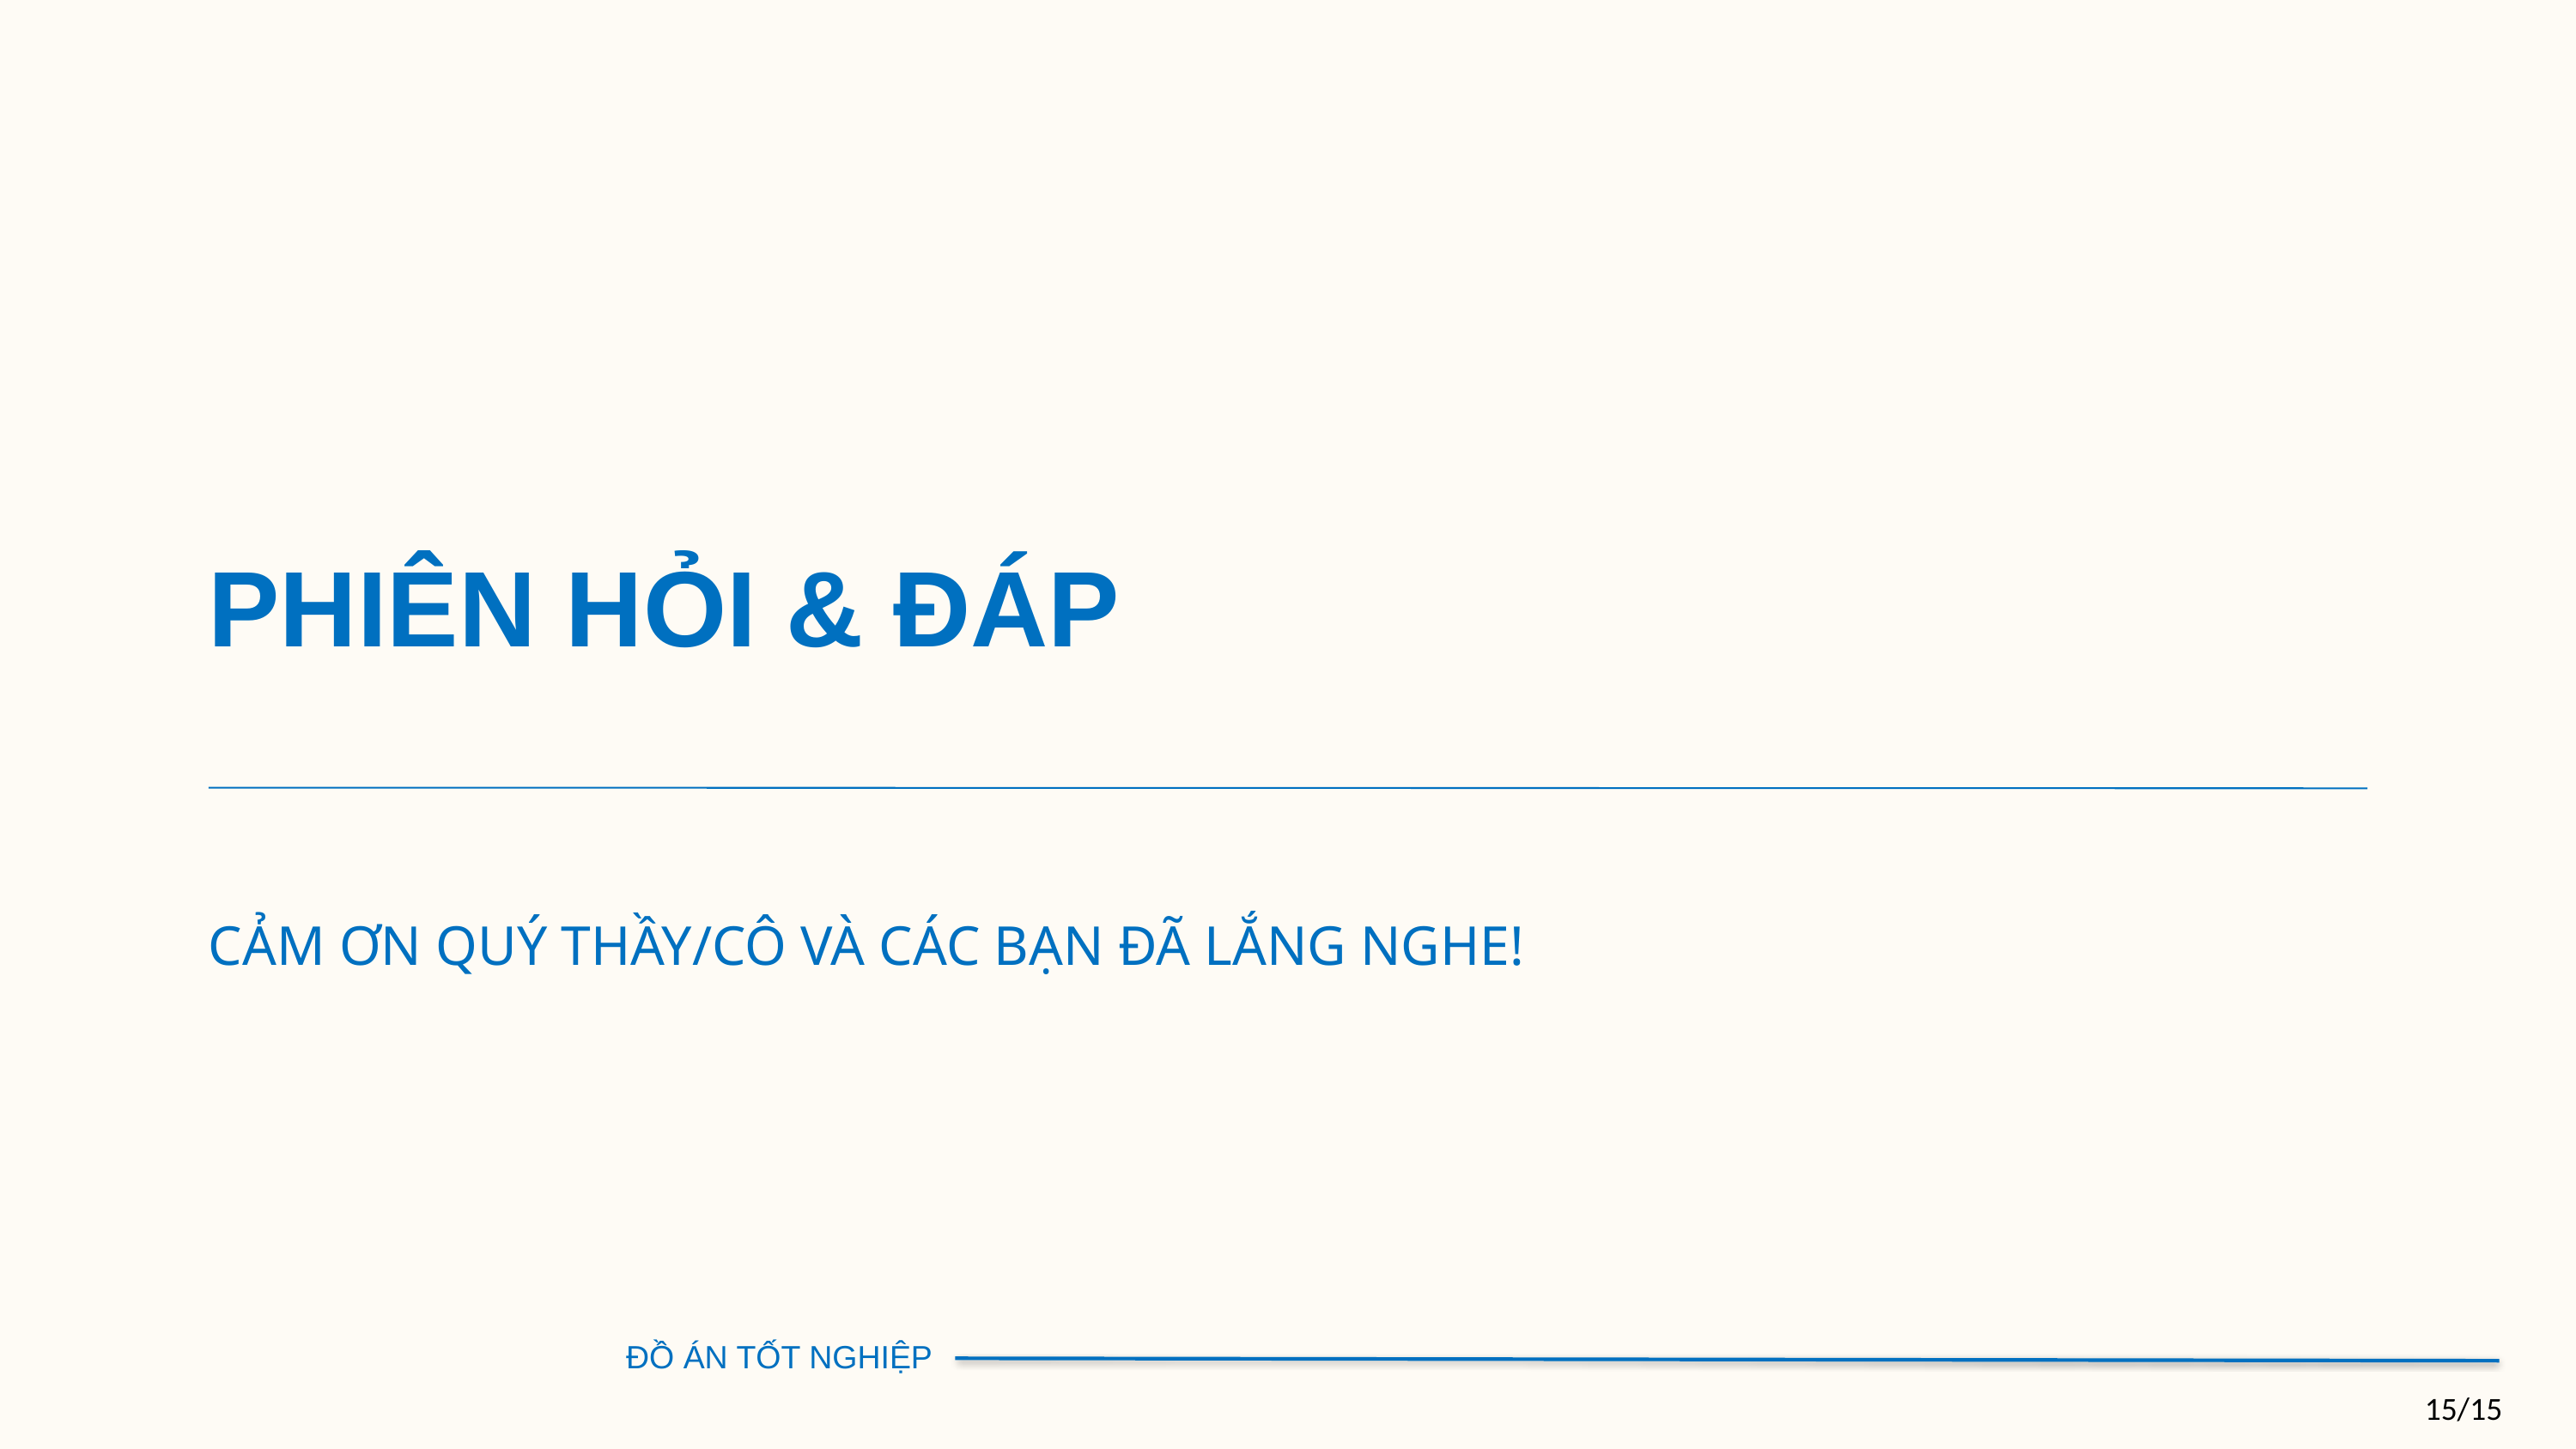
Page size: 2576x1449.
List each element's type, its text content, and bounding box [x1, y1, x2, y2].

text_box [955, 1356, 2500, 1363]
text_box ĐỒ ÁN TỐT NGHIỆP [613, 1330, 946, 1381]
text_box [208, 475, 2368, 977]
text_box 15/15 [2412, 1381, 2516, 1434]
